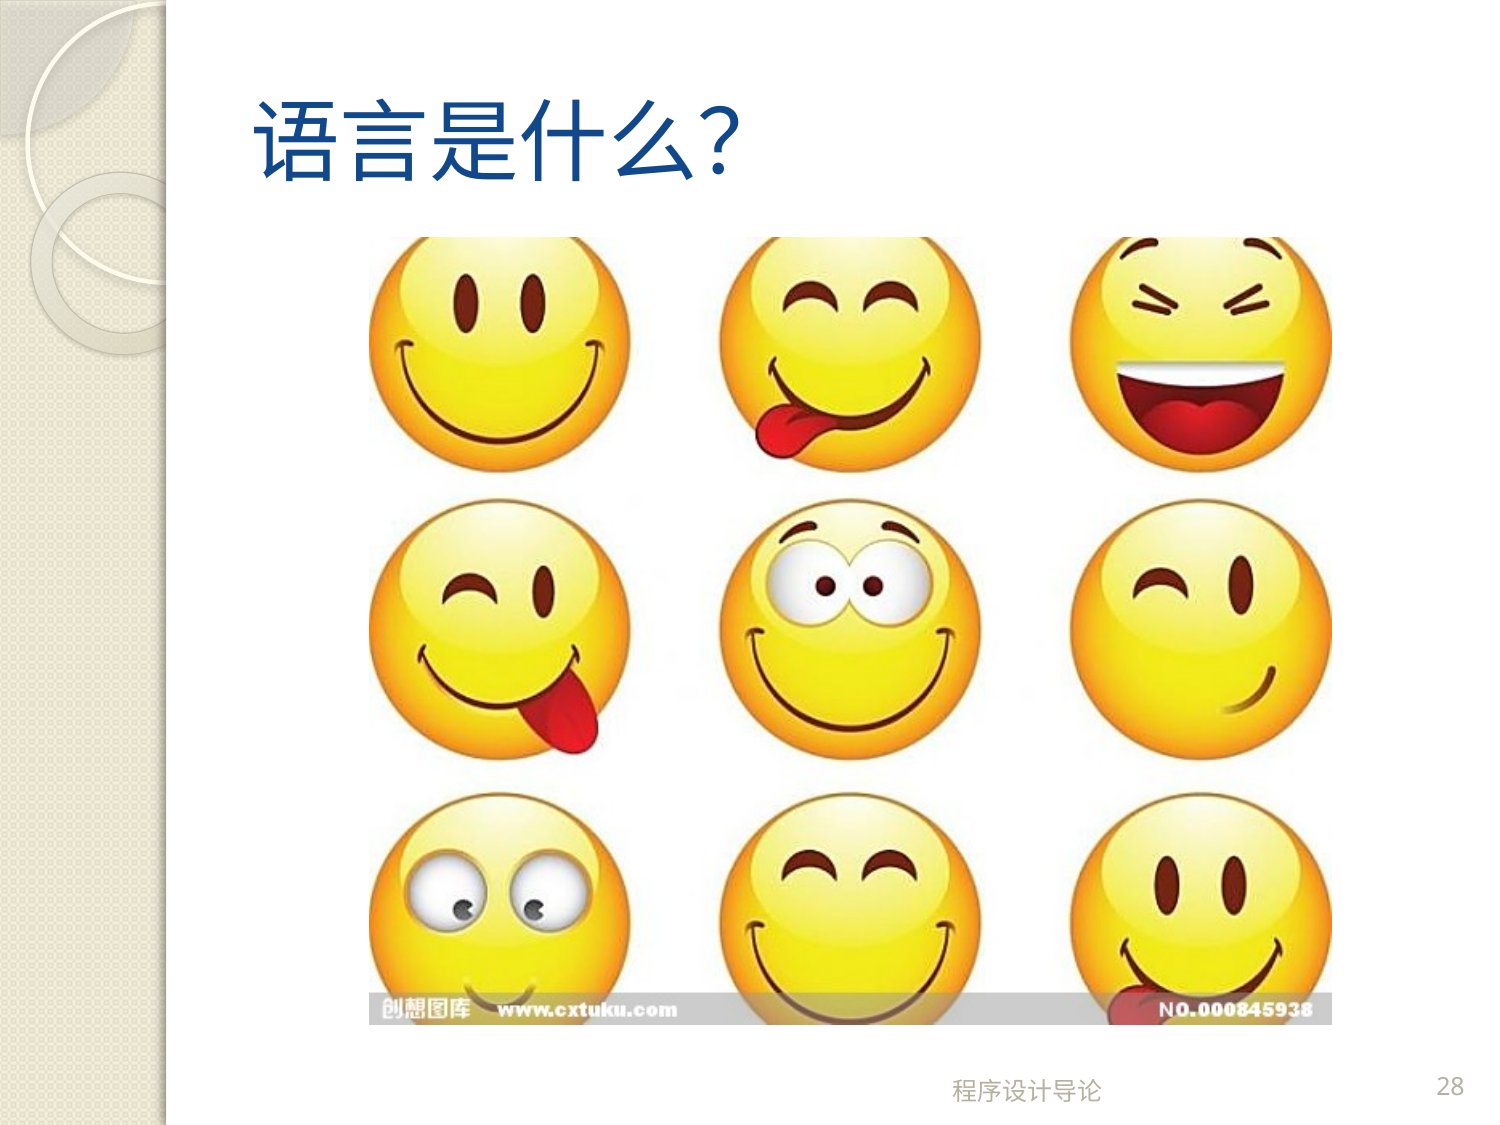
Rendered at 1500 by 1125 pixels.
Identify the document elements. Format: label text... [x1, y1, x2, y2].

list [369, 237, 1332, 1026]
slide_number 28 [1413, 1034, 1488, 1113]
footer 程序设计导论 [937, 1034, 1413, 1113]
title 语言是什么？ [235, 45, 1466, 233]
